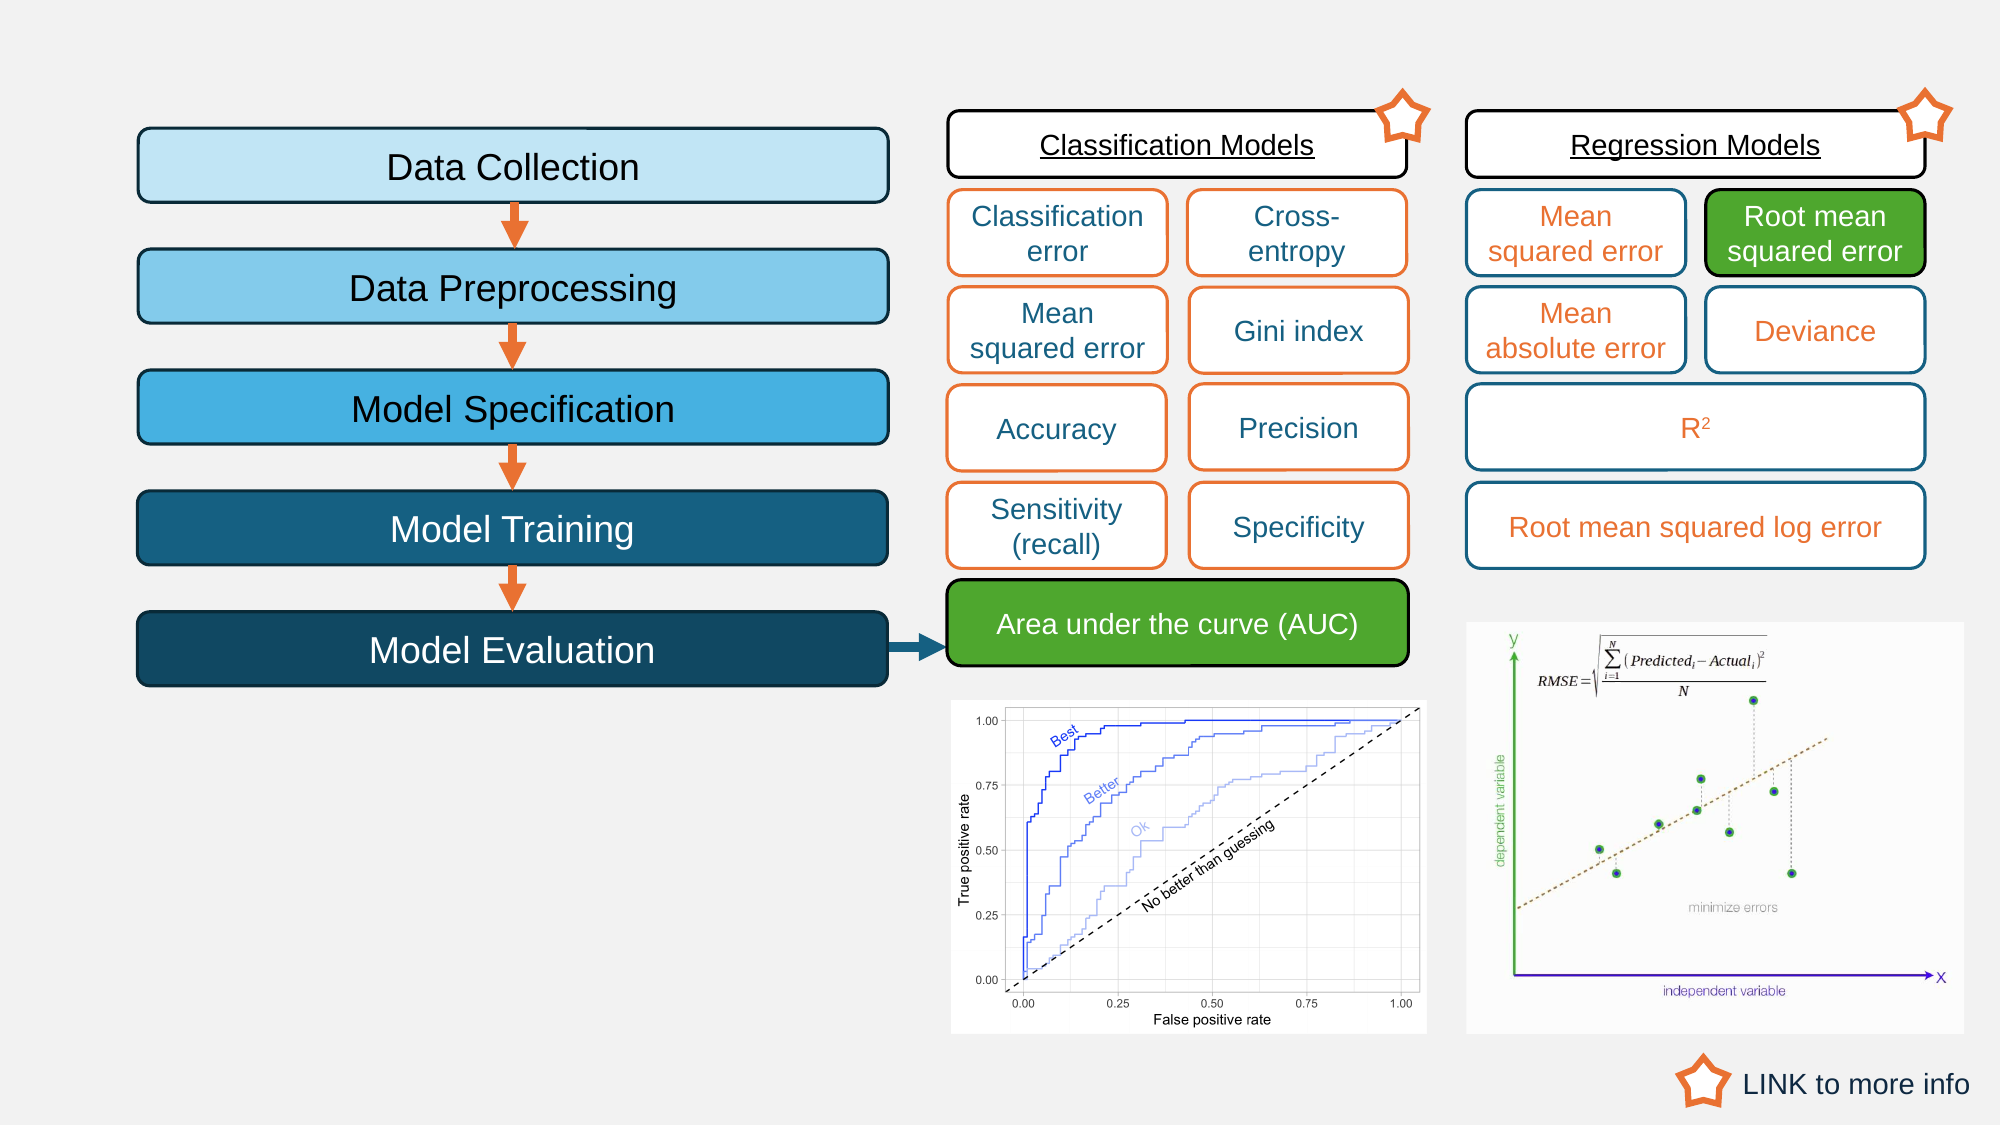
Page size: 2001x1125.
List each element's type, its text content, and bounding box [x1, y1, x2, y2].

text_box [137, 322, 889, 445]
text_box Data Collection [136, 126, 890, 201]
picture [951, 700, 1428, 1034]
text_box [136, 443, 888, 564]
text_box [1678, 1057, 1987, 1109]
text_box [1465, 622, 1965, 1034]
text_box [1465, 110, 1926, 569]
text_box [1898, 89, 1952, 141]
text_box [946, 110, 1409, 667]
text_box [136, 564, 888, 687]
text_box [137, 201, 889, 322]
text_box [1376, 90, 1429, 141]
